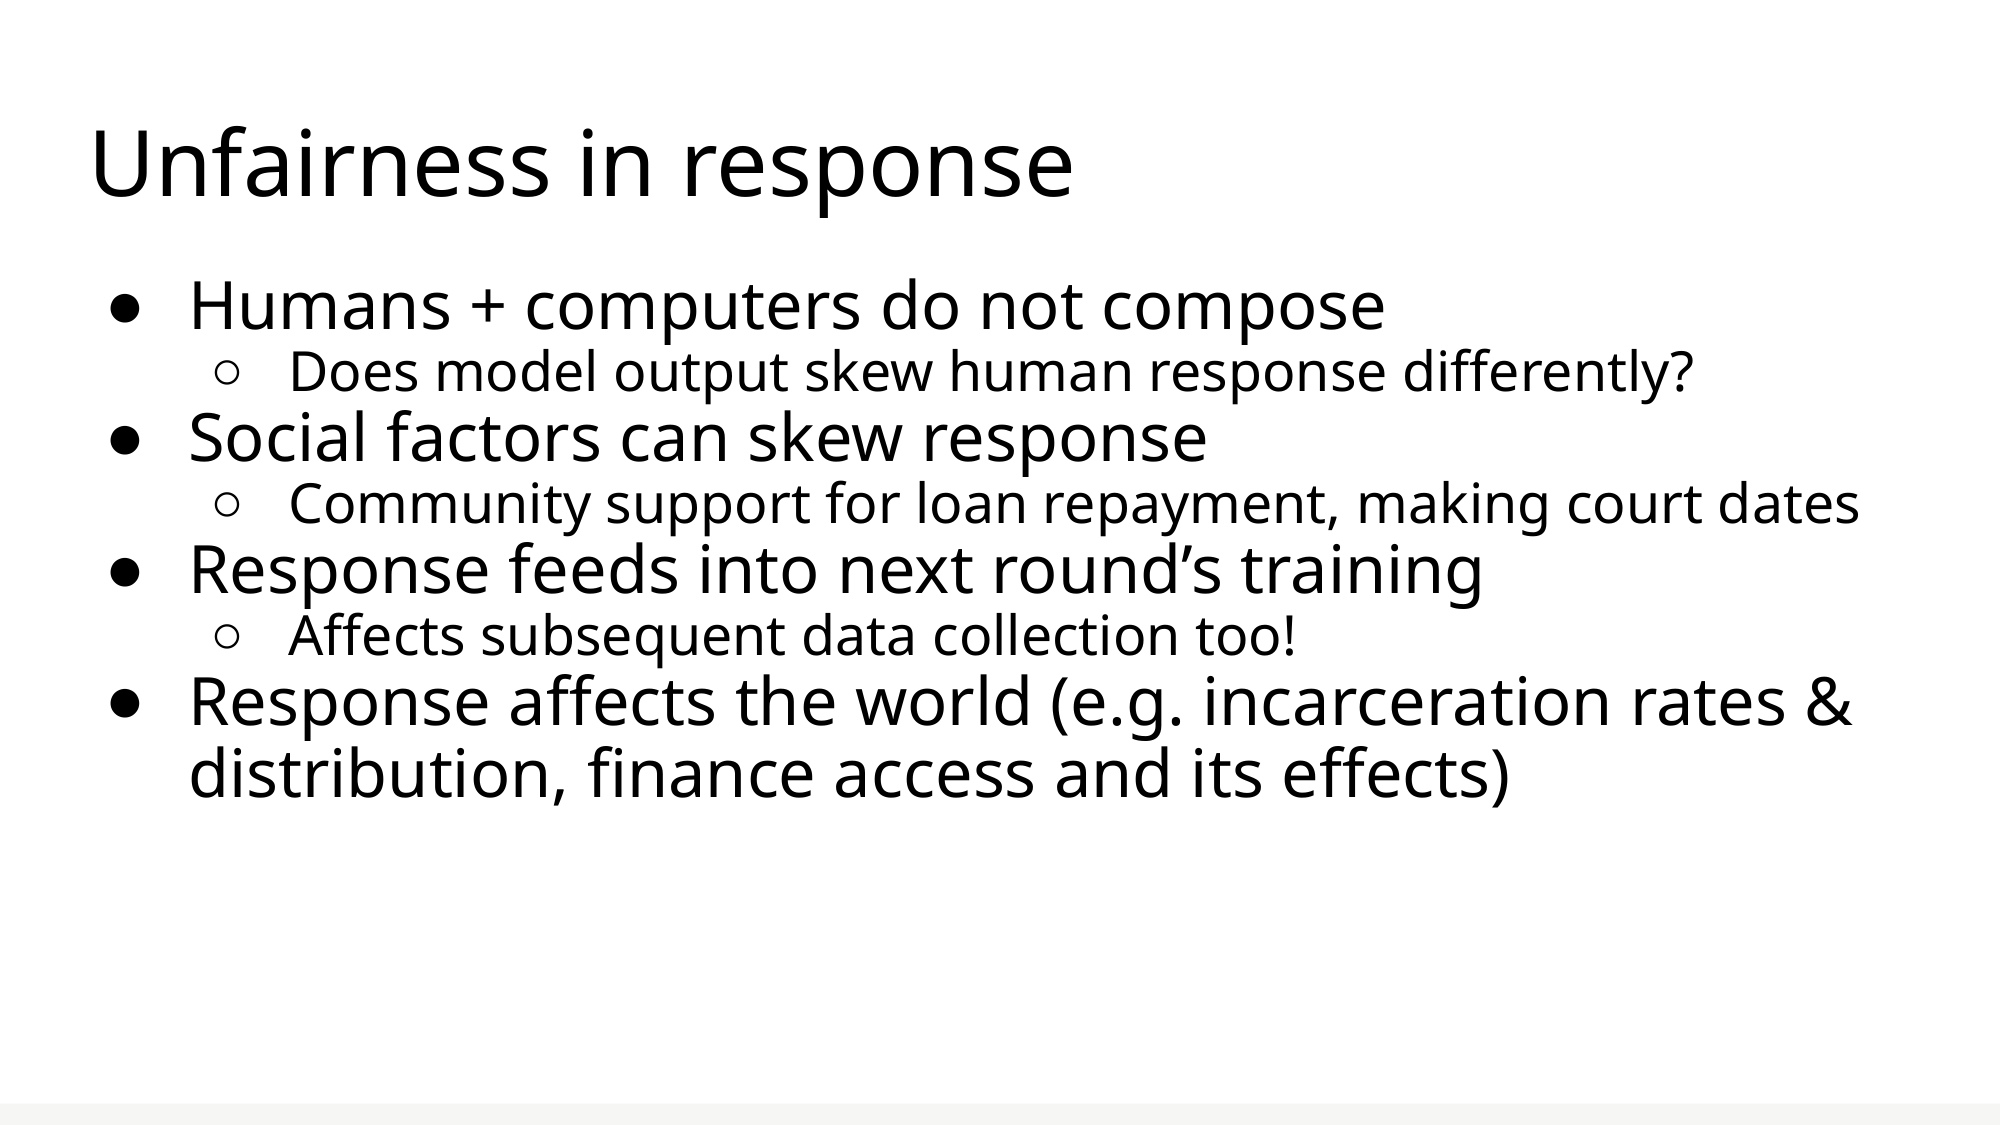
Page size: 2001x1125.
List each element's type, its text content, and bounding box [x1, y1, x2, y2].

list Humans + computers do not compose Does model output skew human response differently? Social factors can skew response Community support for loan repayment, making court dates Response feeds into next round’s training Affects subsequent data collection too! Response affects the world (e.g. incarceration rates & distribution, finance access and its effects) [68, 252, 1932, 1000]
title Unfairness in response [68, 97, 1932, 223]
